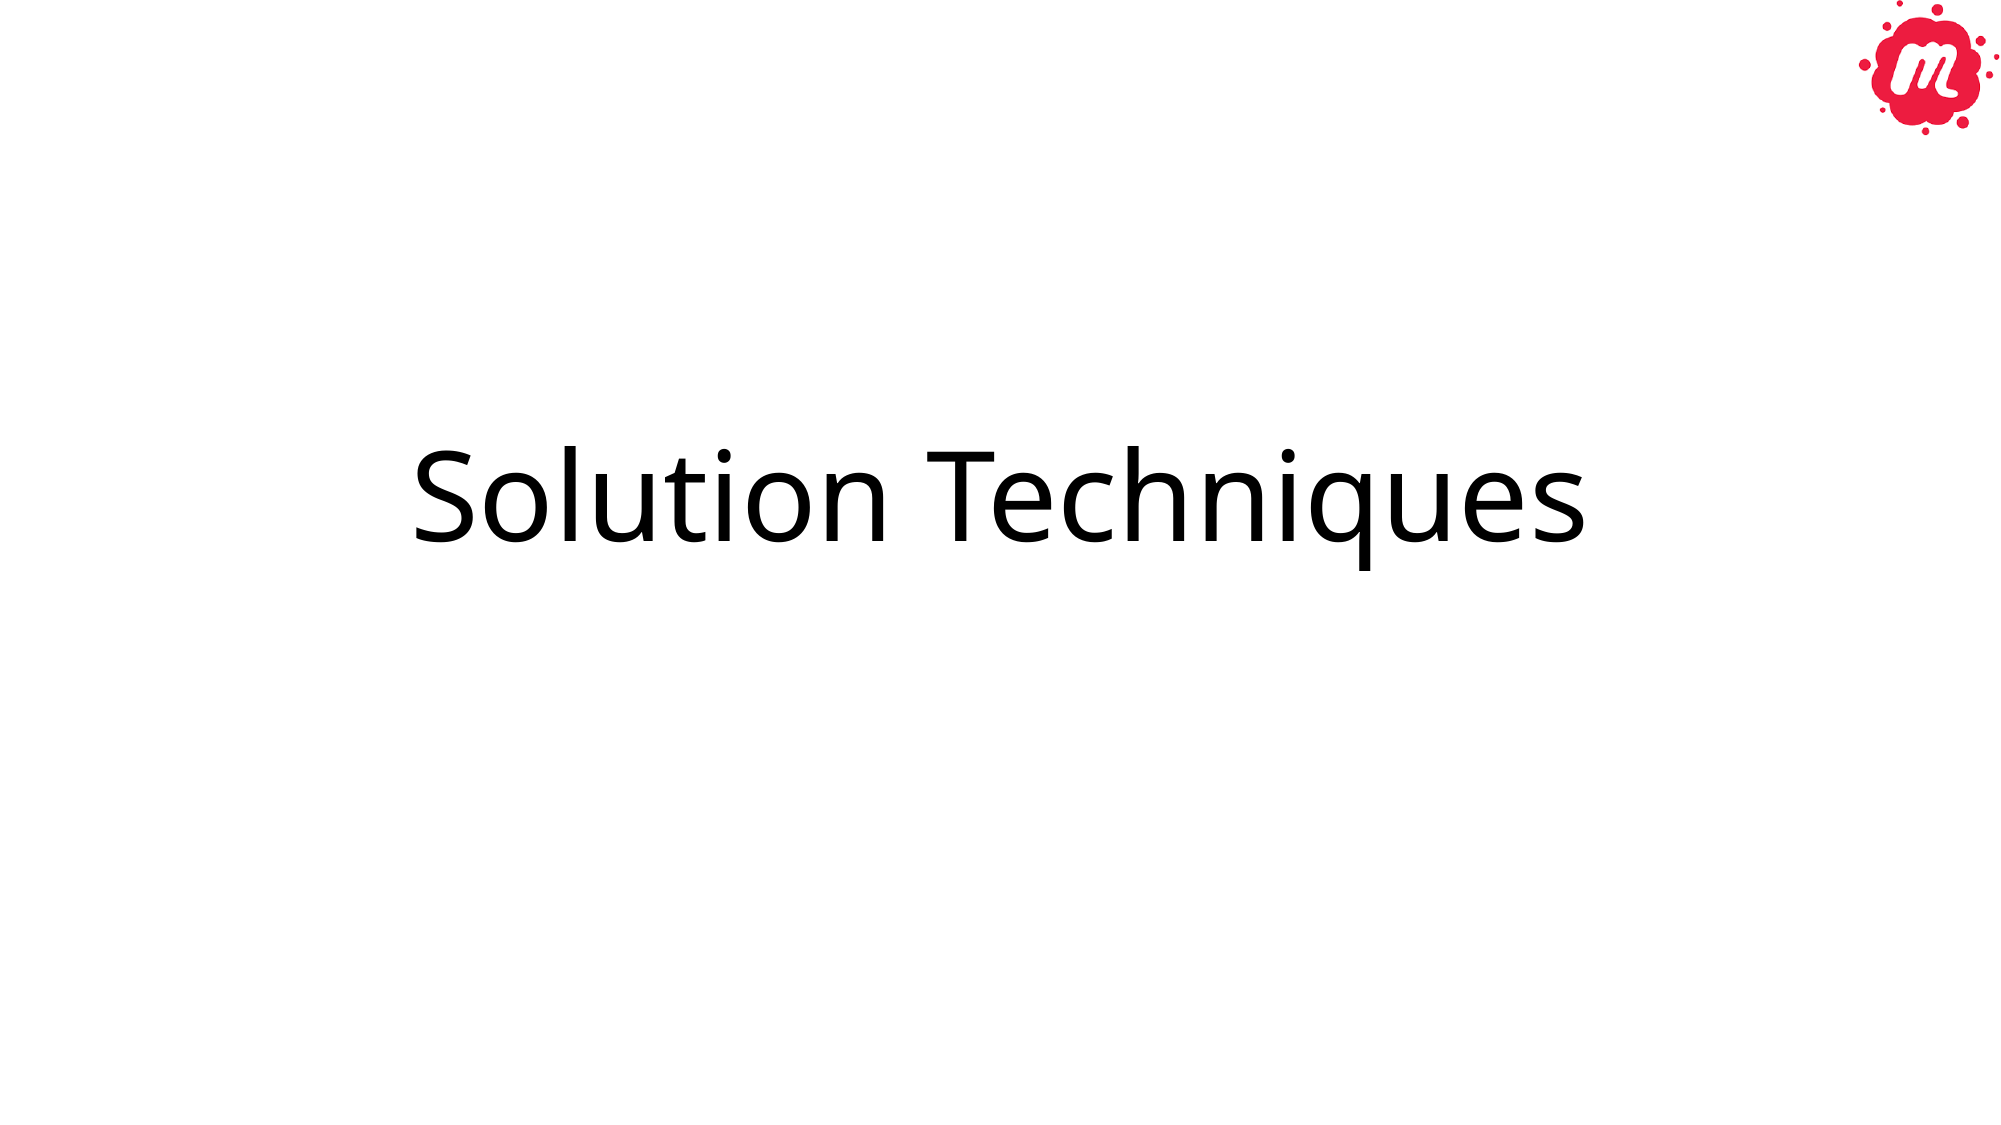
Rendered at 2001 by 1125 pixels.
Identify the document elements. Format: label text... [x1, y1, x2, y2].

picture [1858, 0, 2000, 136]
title Solution Techniques [249, 184, 1750, 576]
